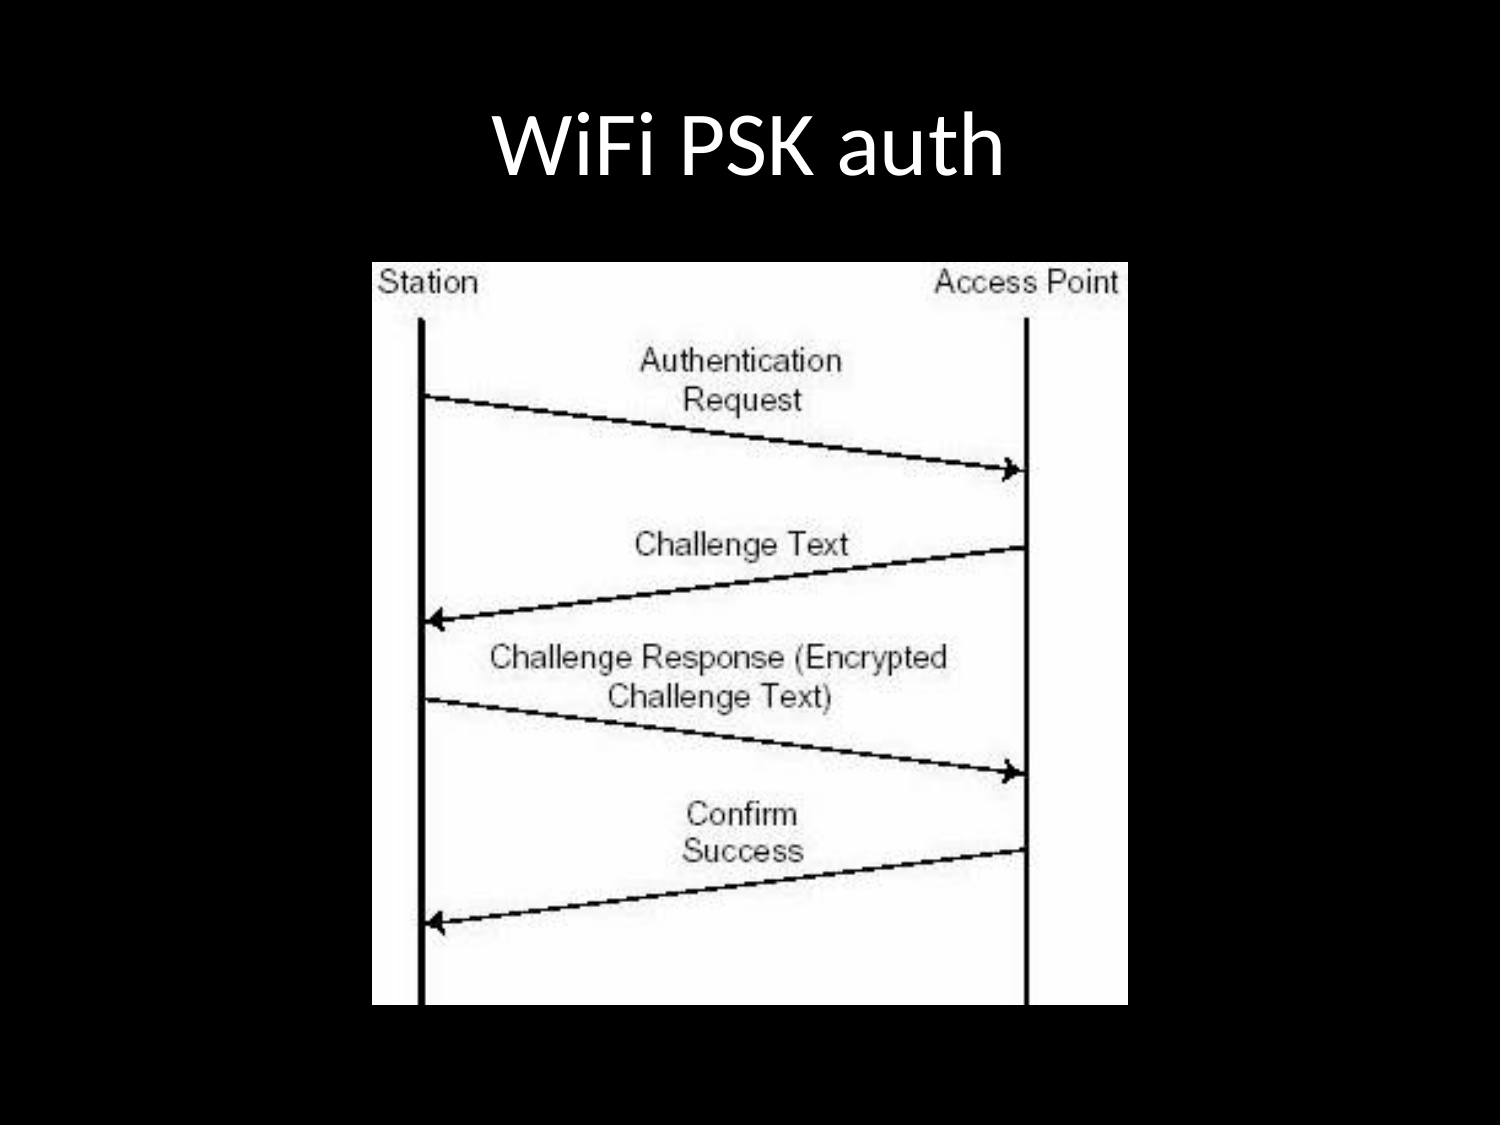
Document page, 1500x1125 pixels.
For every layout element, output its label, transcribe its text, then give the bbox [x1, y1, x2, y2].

title WiFi PSK auth [75, 45, 1425, 233]
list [74, 262, 1426, 1006]
